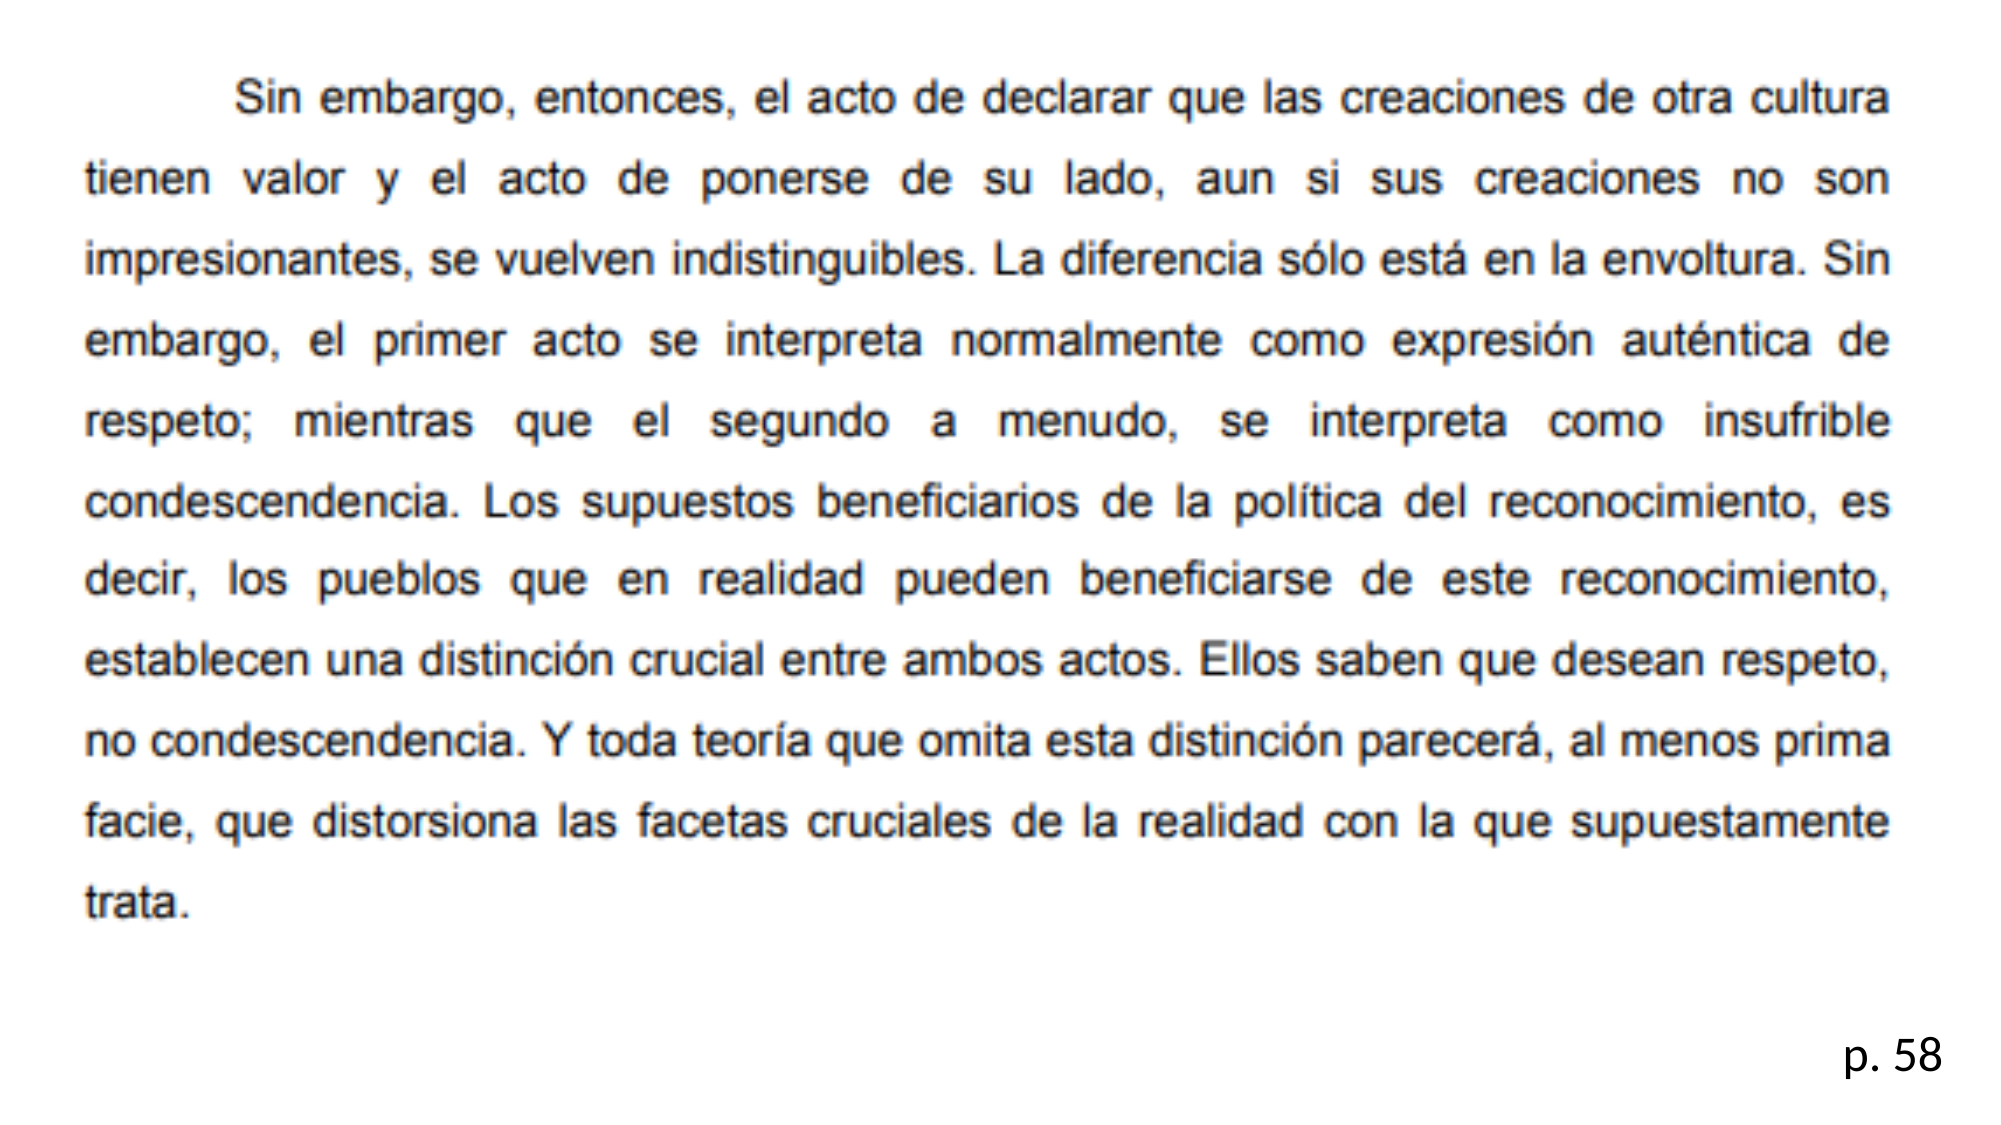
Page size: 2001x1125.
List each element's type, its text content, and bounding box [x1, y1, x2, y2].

text_box p. 58 [1827, 1014, 1971, 1089]
picture [30, 65, 1960, 933]
